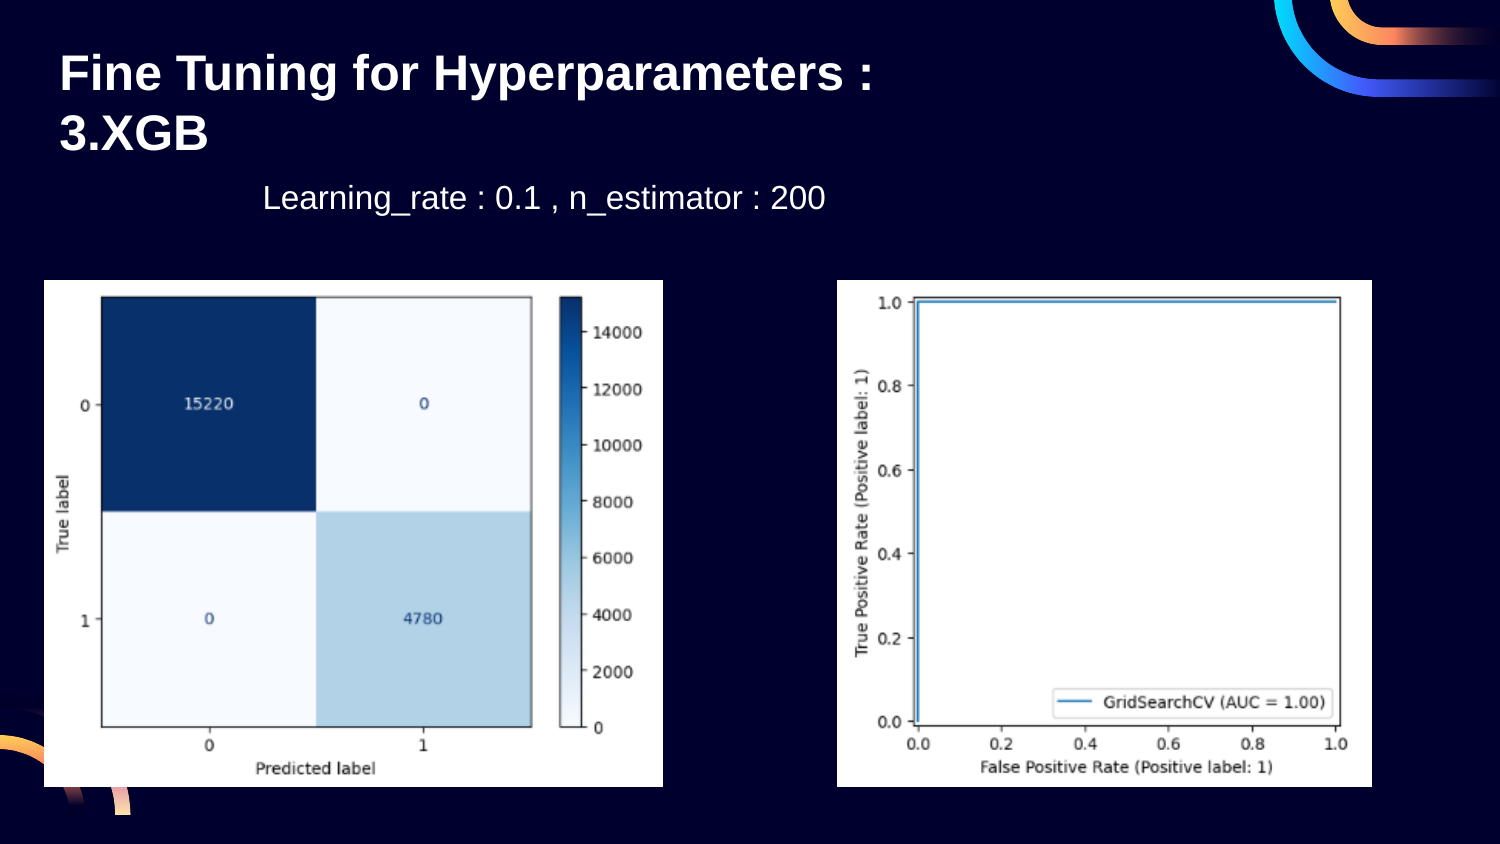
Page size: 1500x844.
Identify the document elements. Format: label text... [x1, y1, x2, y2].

picture [836, 280, 1372, 787]
picture [0, 280, 664, 844]
text_box Learning_rate : 0.1 , n_estimator : 200 [247, 169, 919, 224]
picture [1239, 0, 1500, 127]
text_box Fine Tuning for Hyperparameters : 3.XGB [44, 32, 1039, 168]
